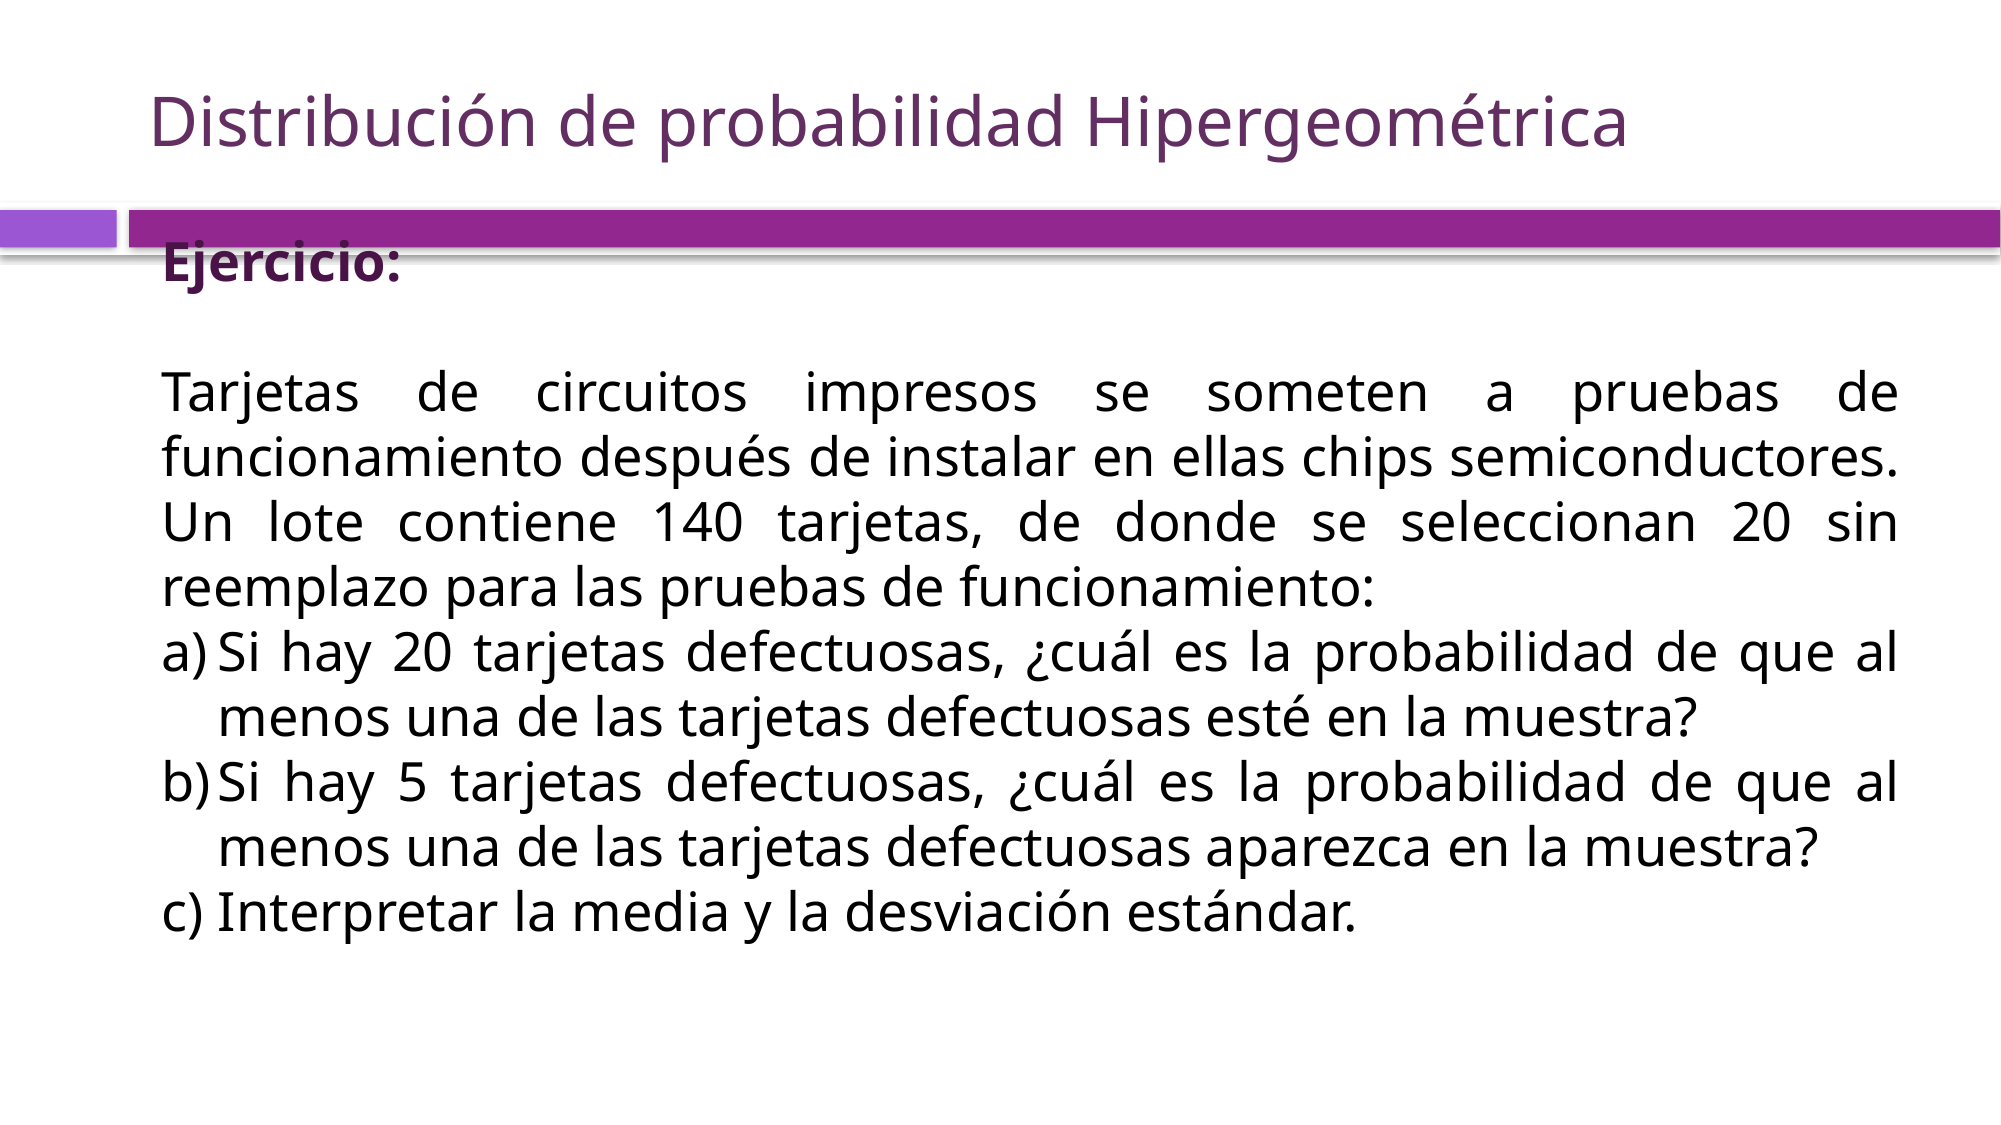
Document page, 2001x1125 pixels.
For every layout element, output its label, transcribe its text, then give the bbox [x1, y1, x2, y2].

title Distribución de probabilidad Hipergeométrica [133, 37, 1917, 200]
text_box Ejercicio: Tarjetas de circuitos impresos se someten a pruebas de funcionamiento después de instalar en ellas chips semiconductores. Un lote contiene 140 tarjetas, de donde se seleccionan 20 sin reemplazo para las pruebas de funcionamiento: Si hay 20 tarjetas defectuosas, ¿cuál es la probabilidad de que al menos una de las tarjetas defectuosas esté en la muestra? Si hay 5 tarjetas defectuosas, ¿cuál es la probabilidad de que al menos una de las tarjetas defectuosas aparezca en la muestra? Interpretar la media y la desviación estándar. [133, 219, 1917, 1007]
